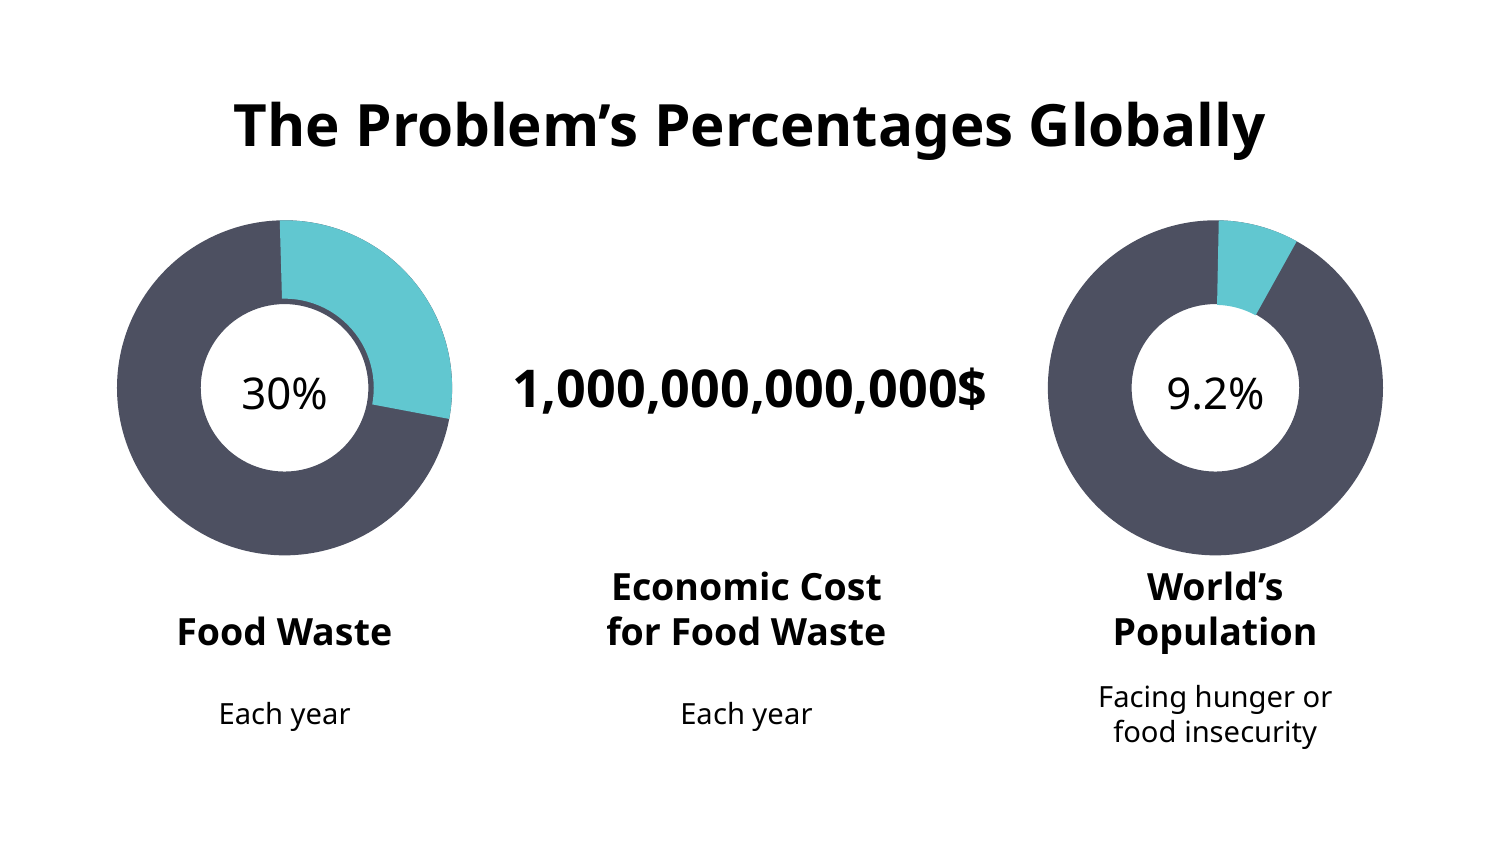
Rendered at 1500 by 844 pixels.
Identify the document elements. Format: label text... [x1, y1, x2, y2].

text_box Food Waste [123, 571, 446, 668]
text_box Each year [129, 668, 440, 759]
text_box Each year [590, 668, 902, 759]
text_box World’s Population [1054, 571, 1376, 668]
title The Problem’s Percentages Globally [116, 73, 1383, 168]
text_box [279, 220, 446, 340]
text_box Economic Cost for Food Waste [585, 571, 907, 668]
text_box [116, 220, 429, 556]
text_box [1047, 220, 1384, 556]
title 1,000,000,000,000$ [353, 340, 1042, 473]
text_box 30% [200, 360, 353, 424]
text_box Facing hunger or food insecurity [1059, 668, 1371, 759]
